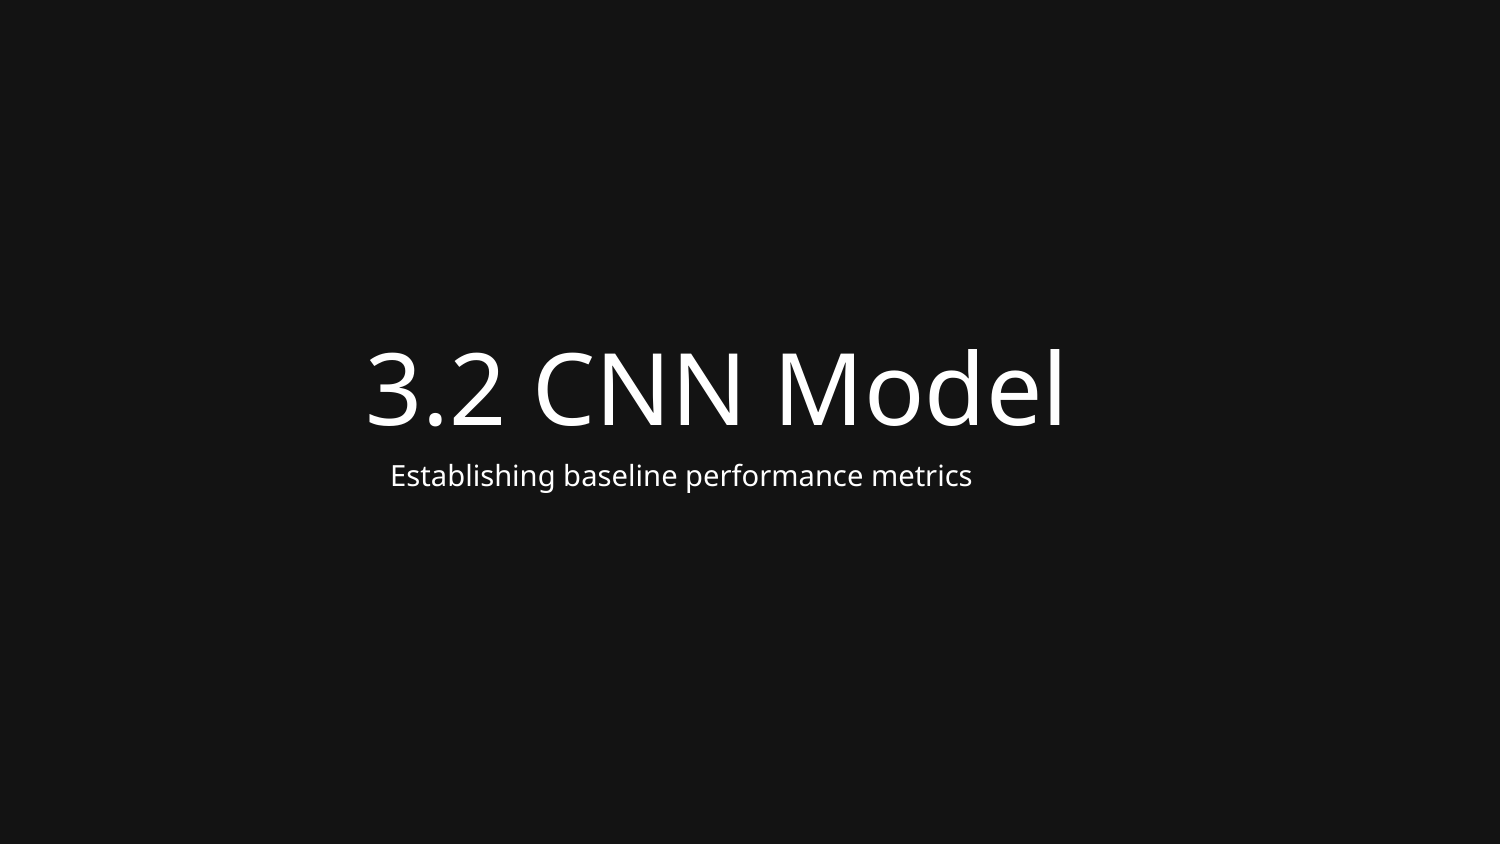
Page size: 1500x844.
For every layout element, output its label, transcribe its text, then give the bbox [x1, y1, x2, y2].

subtitle Establishing baseline performance metrics [350, 442, 1150, 553]
title 3.2 CNN Model [350, 206, 1150, 442]
